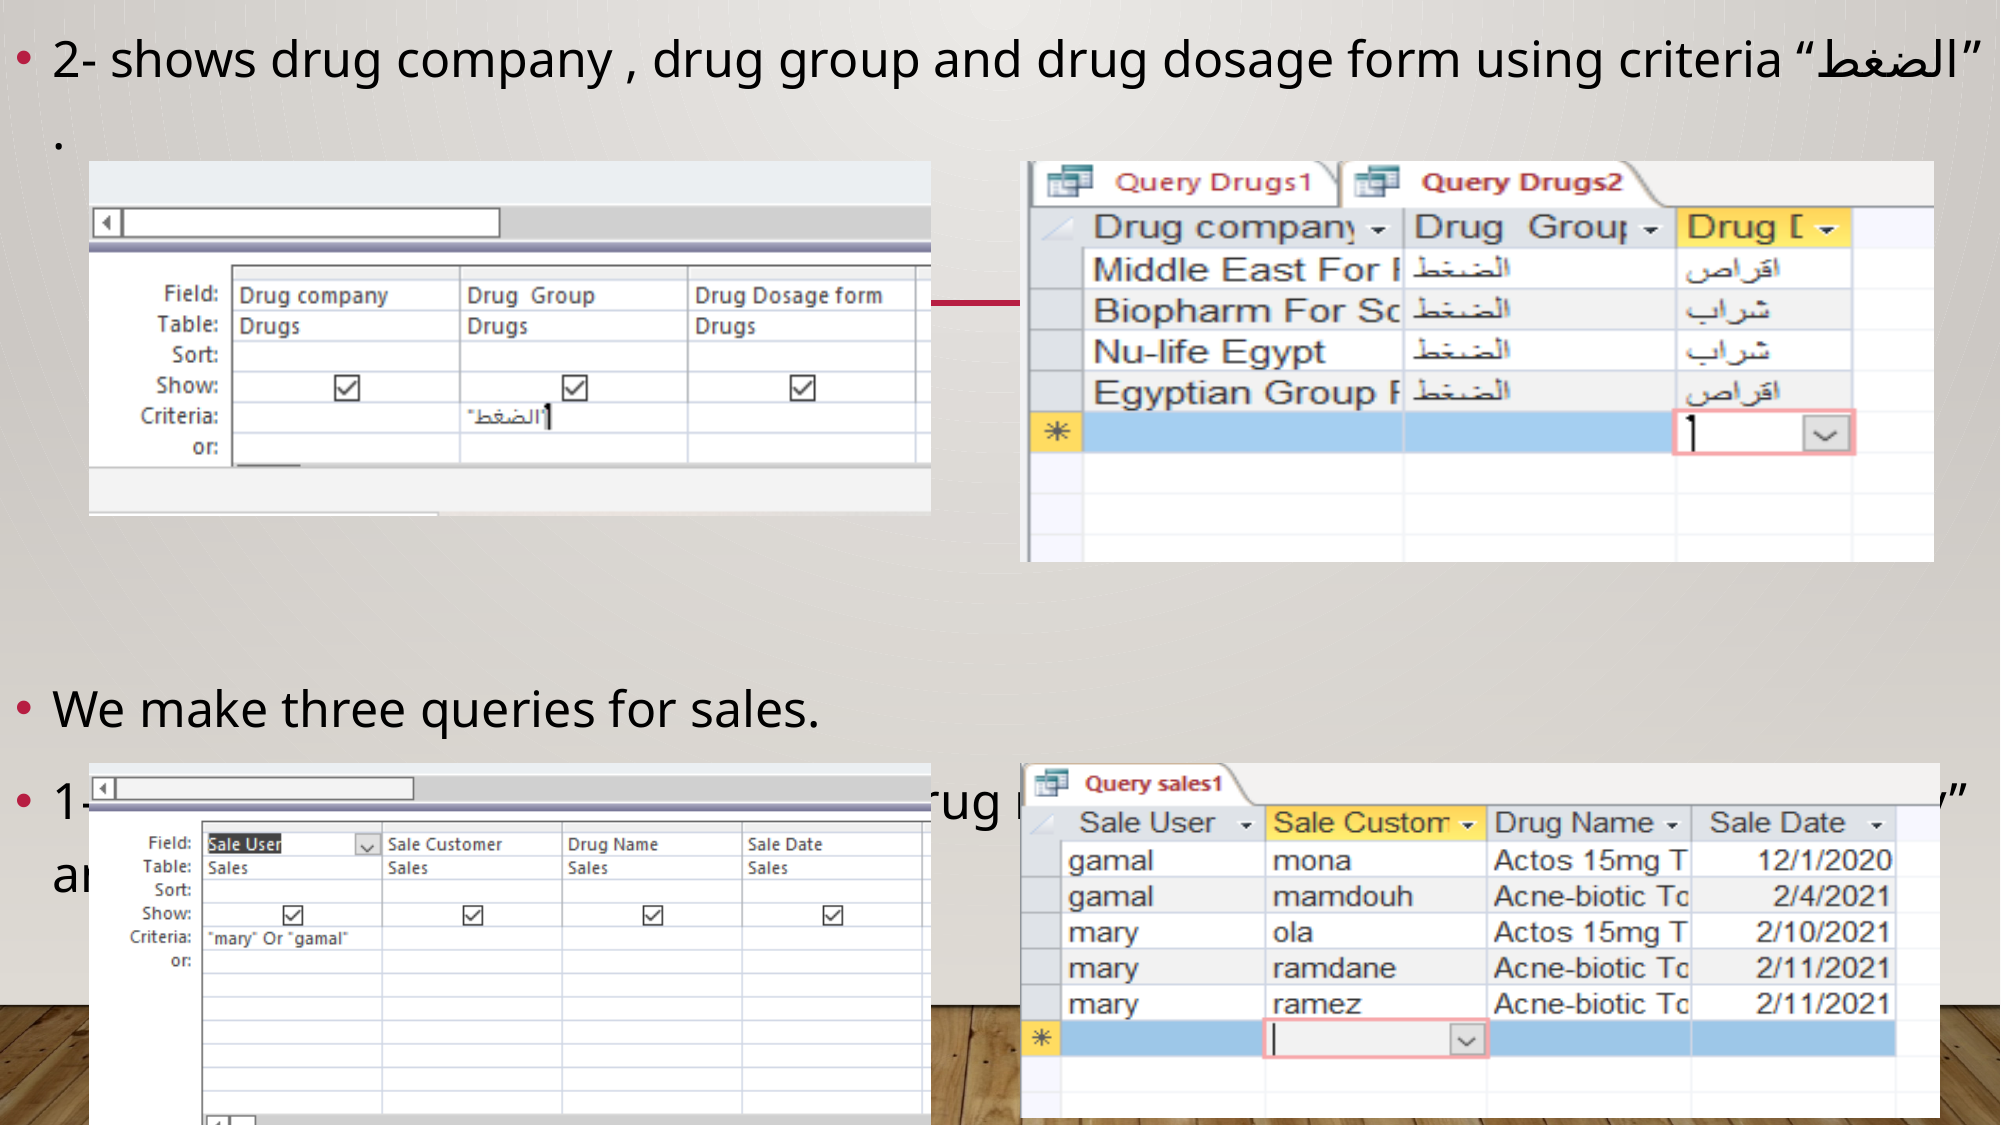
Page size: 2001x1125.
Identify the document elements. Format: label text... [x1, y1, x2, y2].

picture [89, 161, 931, 516]
picture [1019, 161, 1934, 562]
list 2- shows drug company , drug group and drug dosage form using criteria “الضغط” . We make three queries for sales. 1- shows sale user , sale customer , drug name and sale date using criteria “mary” and “gamal”. [0, 7, 2000, 857]
picture [0, 763, 2000, 1125]
